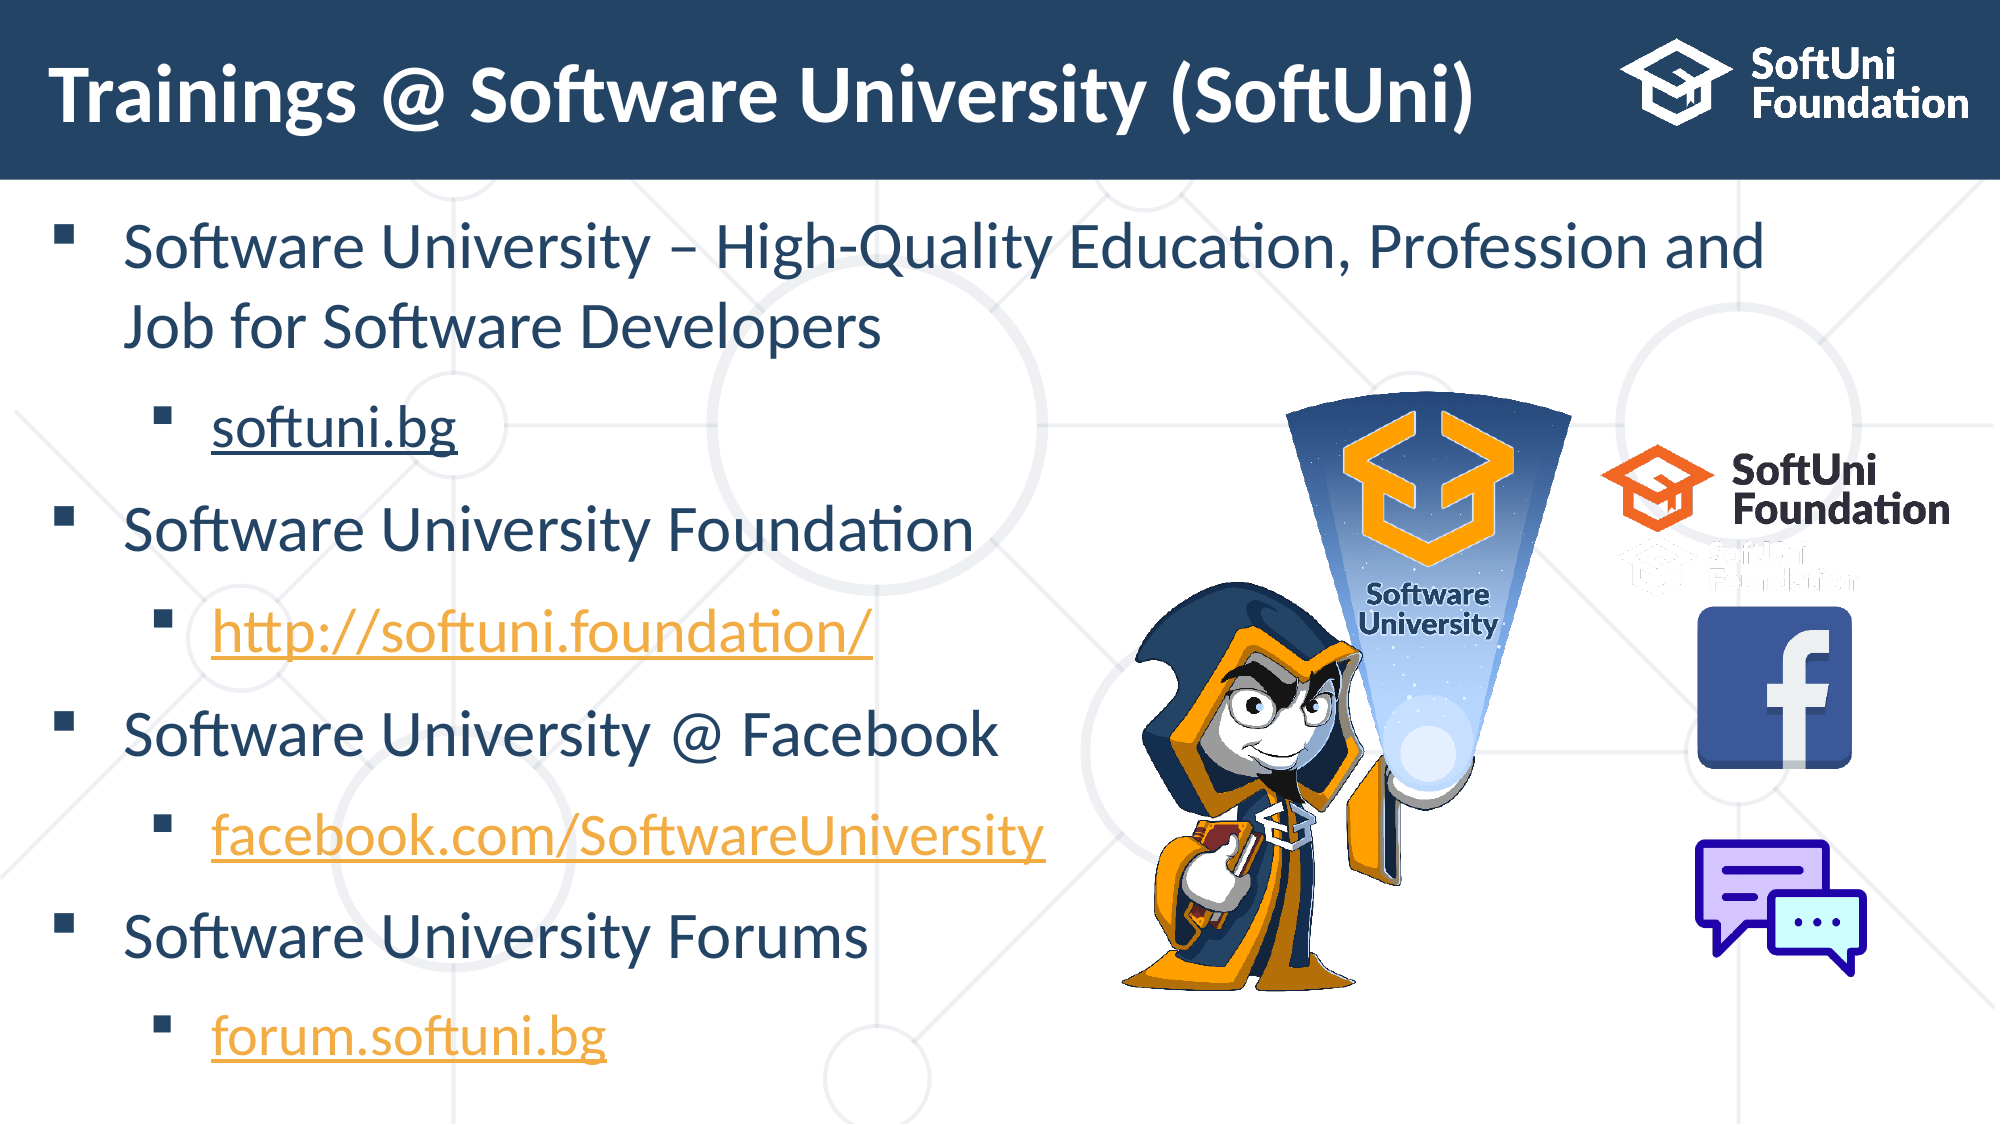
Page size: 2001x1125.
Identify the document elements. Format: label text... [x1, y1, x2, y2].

picture [1616, 535, 1867, 776]
title Trainings @ Software University (SoftUni) [31, 16, 1591, 162]
picture [1694, 822, 1867, 995]
picture [1079, 336, 1949, 1046]
picture [1619, 38, 1968, 126]
list Software University – High-Quality Education, Profession and Job for Software Developers softuni.bg Software University Foundation http://softuni.foundation/ Software University @ Facebook facebook.com/SoftwareUniversity Software University Forums forum.softuni.bg [31, 196, 1970, 1050]
